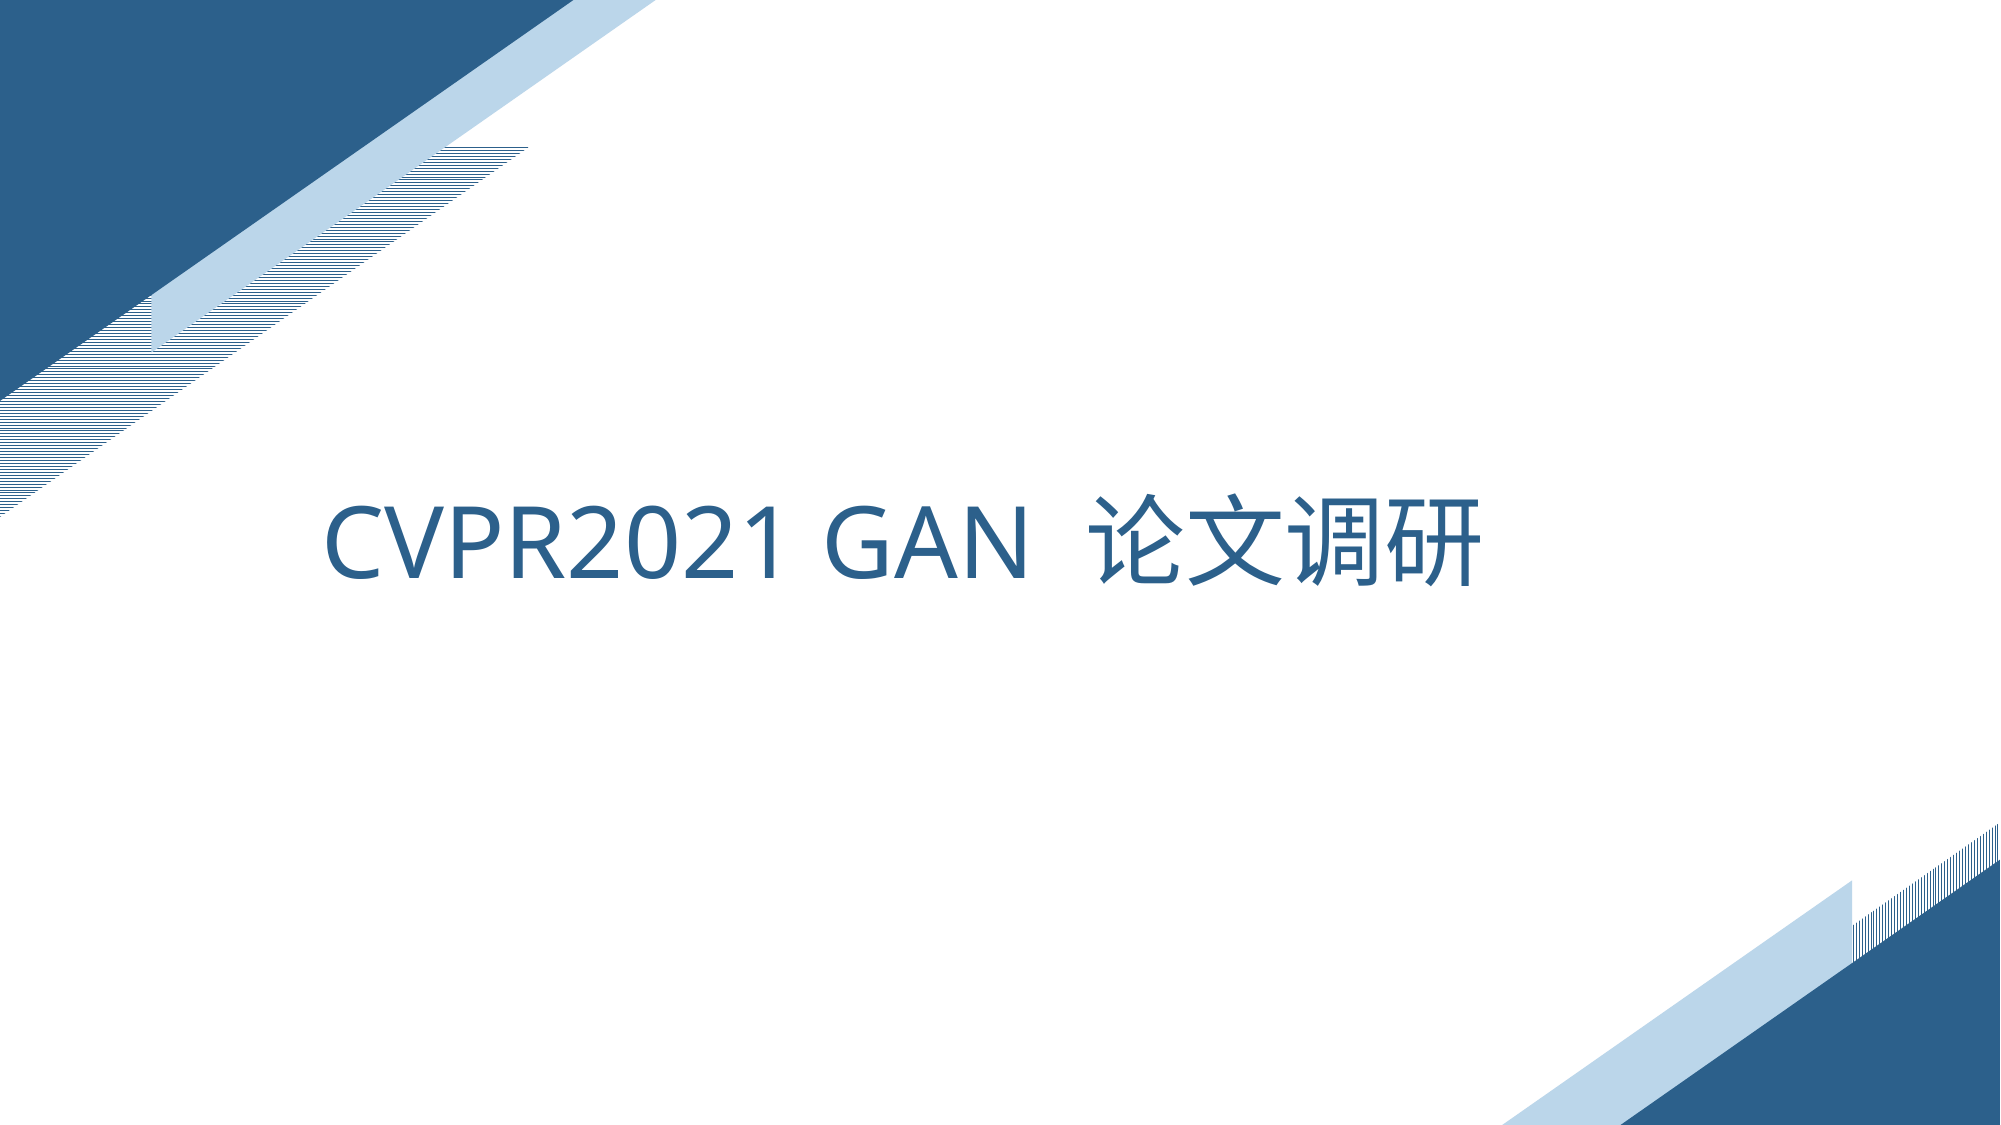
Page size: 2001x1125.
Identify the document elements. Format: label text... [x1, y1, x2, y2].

text_box CVPR2021 GAN 论文调研 [306, 471, 1739, 607]
